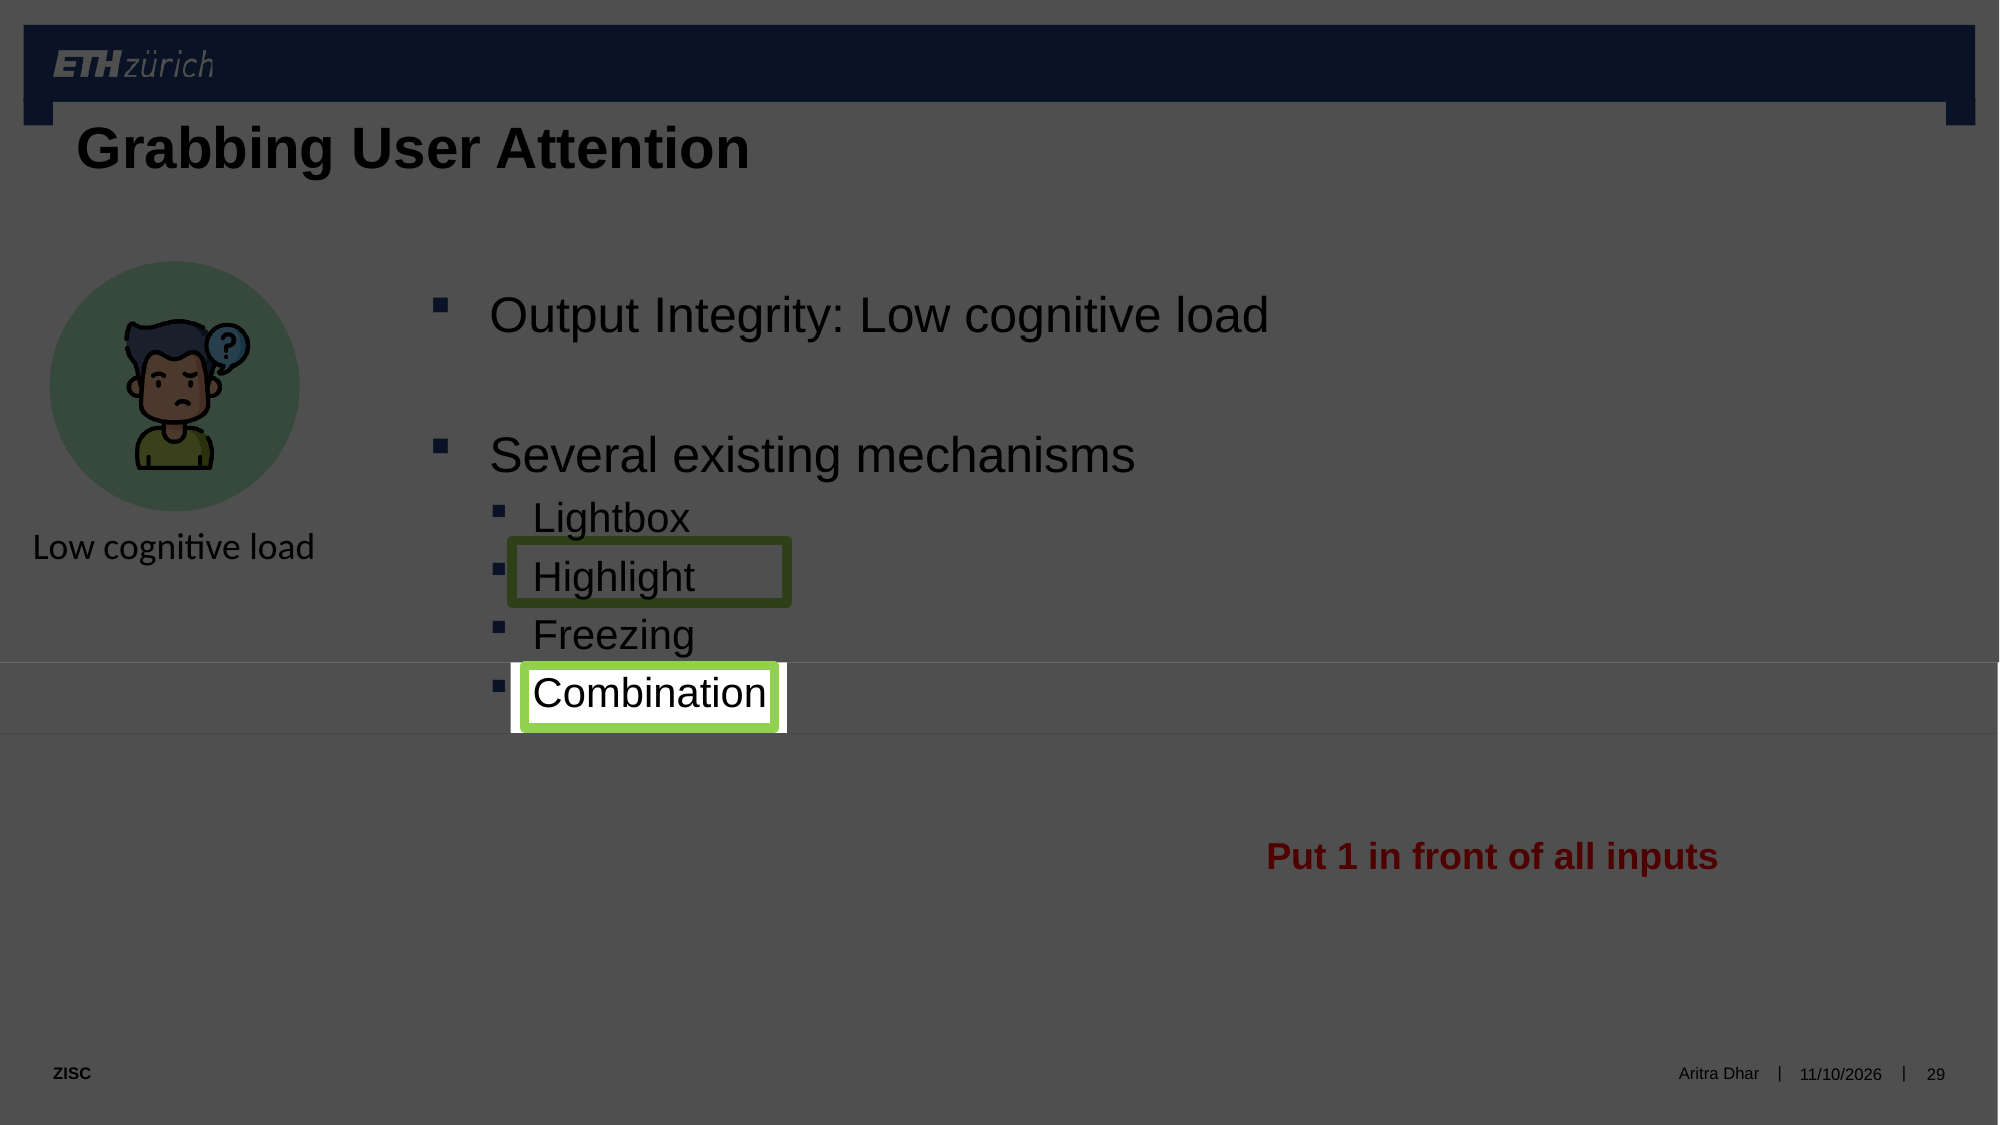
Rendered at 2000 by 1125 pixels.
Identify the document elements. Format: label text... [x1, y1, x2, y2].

text_box [0, 0, 2000, 664]
list Output Integrity: Low cognitive load Several existing mechanisms Lightbox Highlight Freezing Combination [513, 664, 785, 731]
text_box [522, 663, 777, 730]
text_box [0, 731, 2000, 1125]
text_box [49, 260, 300, 512]
text_box Low cognitive load [18, 514, 331, 575]
text_box [785, 660, 2000, 735]
text_box [0, 660, 513, 735]
